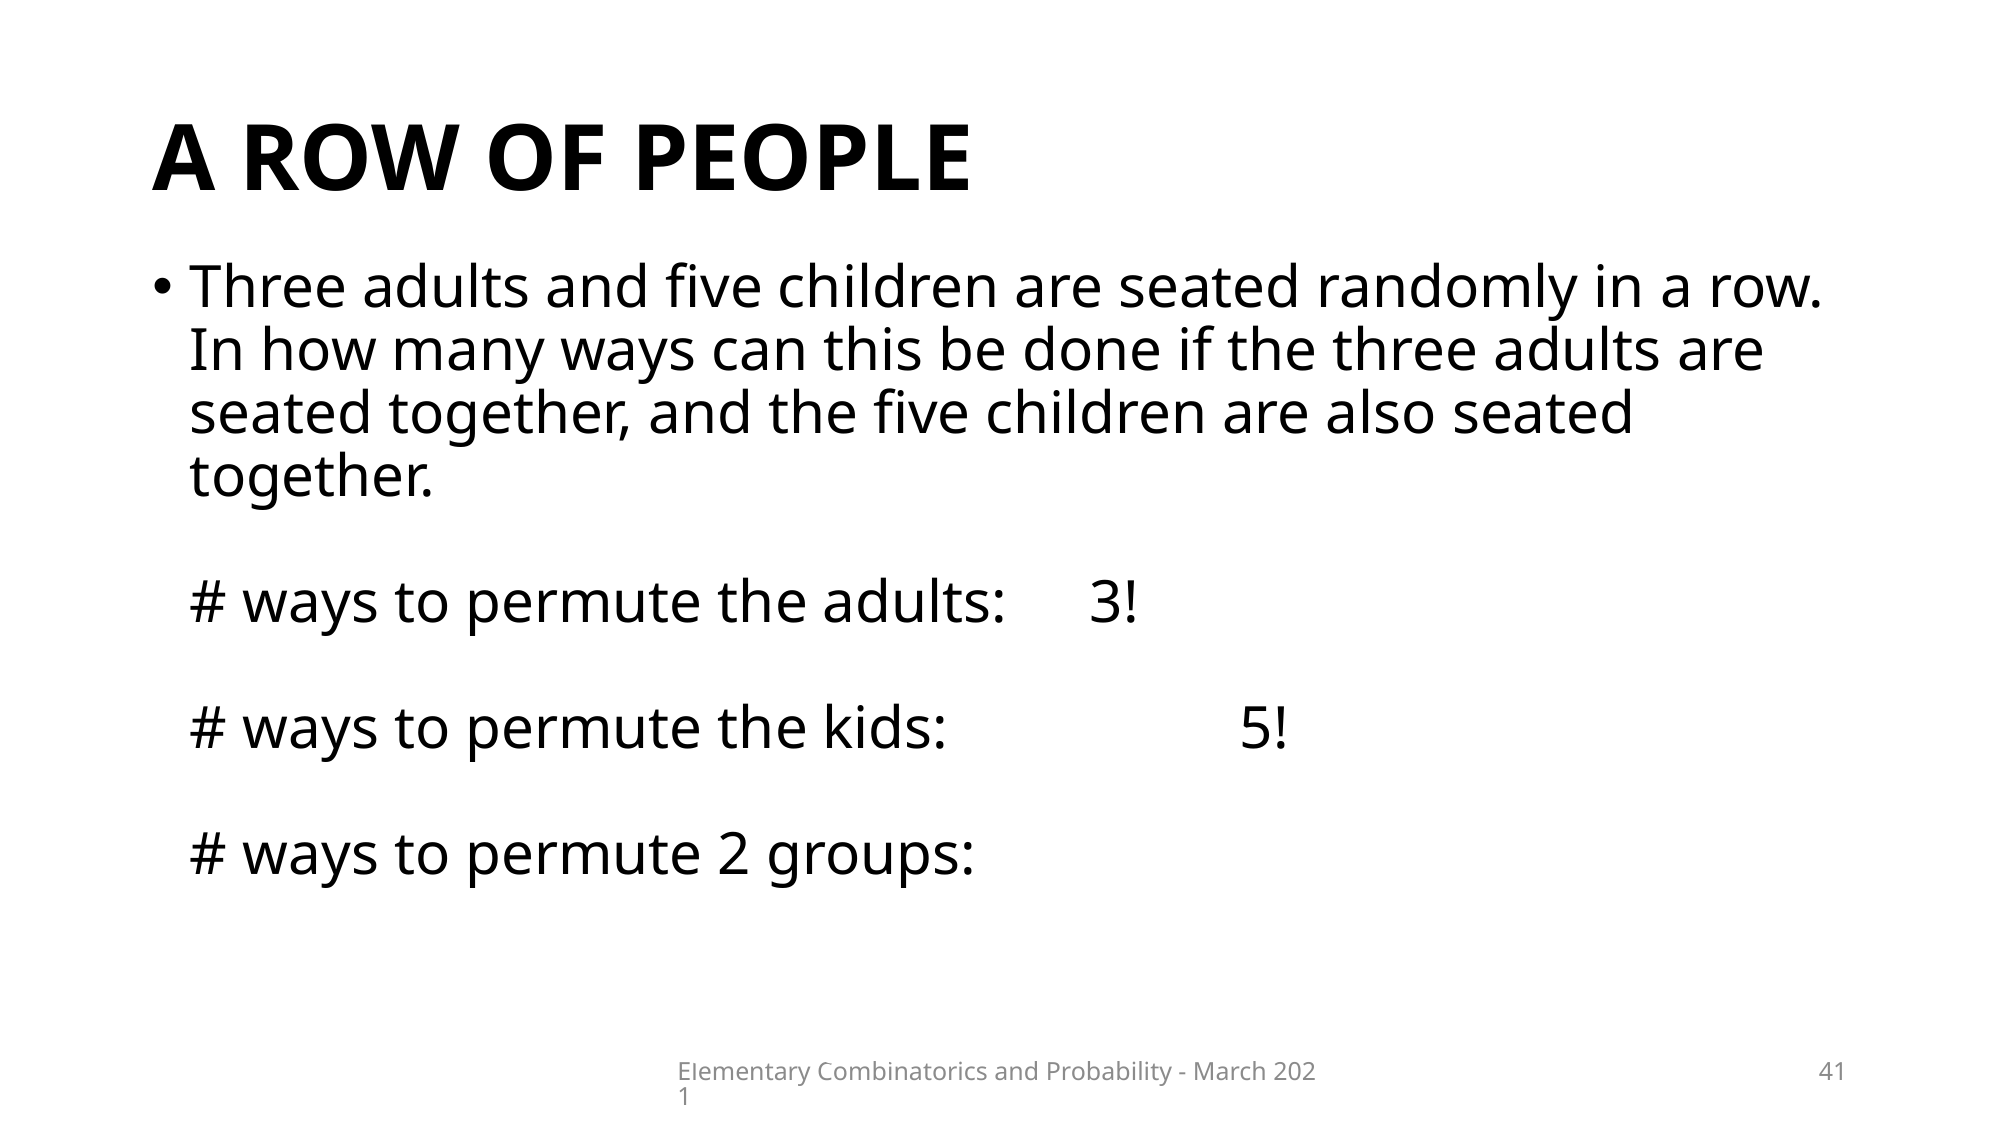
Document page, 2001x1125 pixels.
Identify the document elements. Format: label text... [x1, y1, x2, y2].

slide_number 41 [1412, 1042, 1863, 1103]
footer Elementary Combinatorics and Probability - March 2021 [662, 1042, 1338, 1103]
title A ROW OF PEOPLE [137, 52, 1863, 270]
